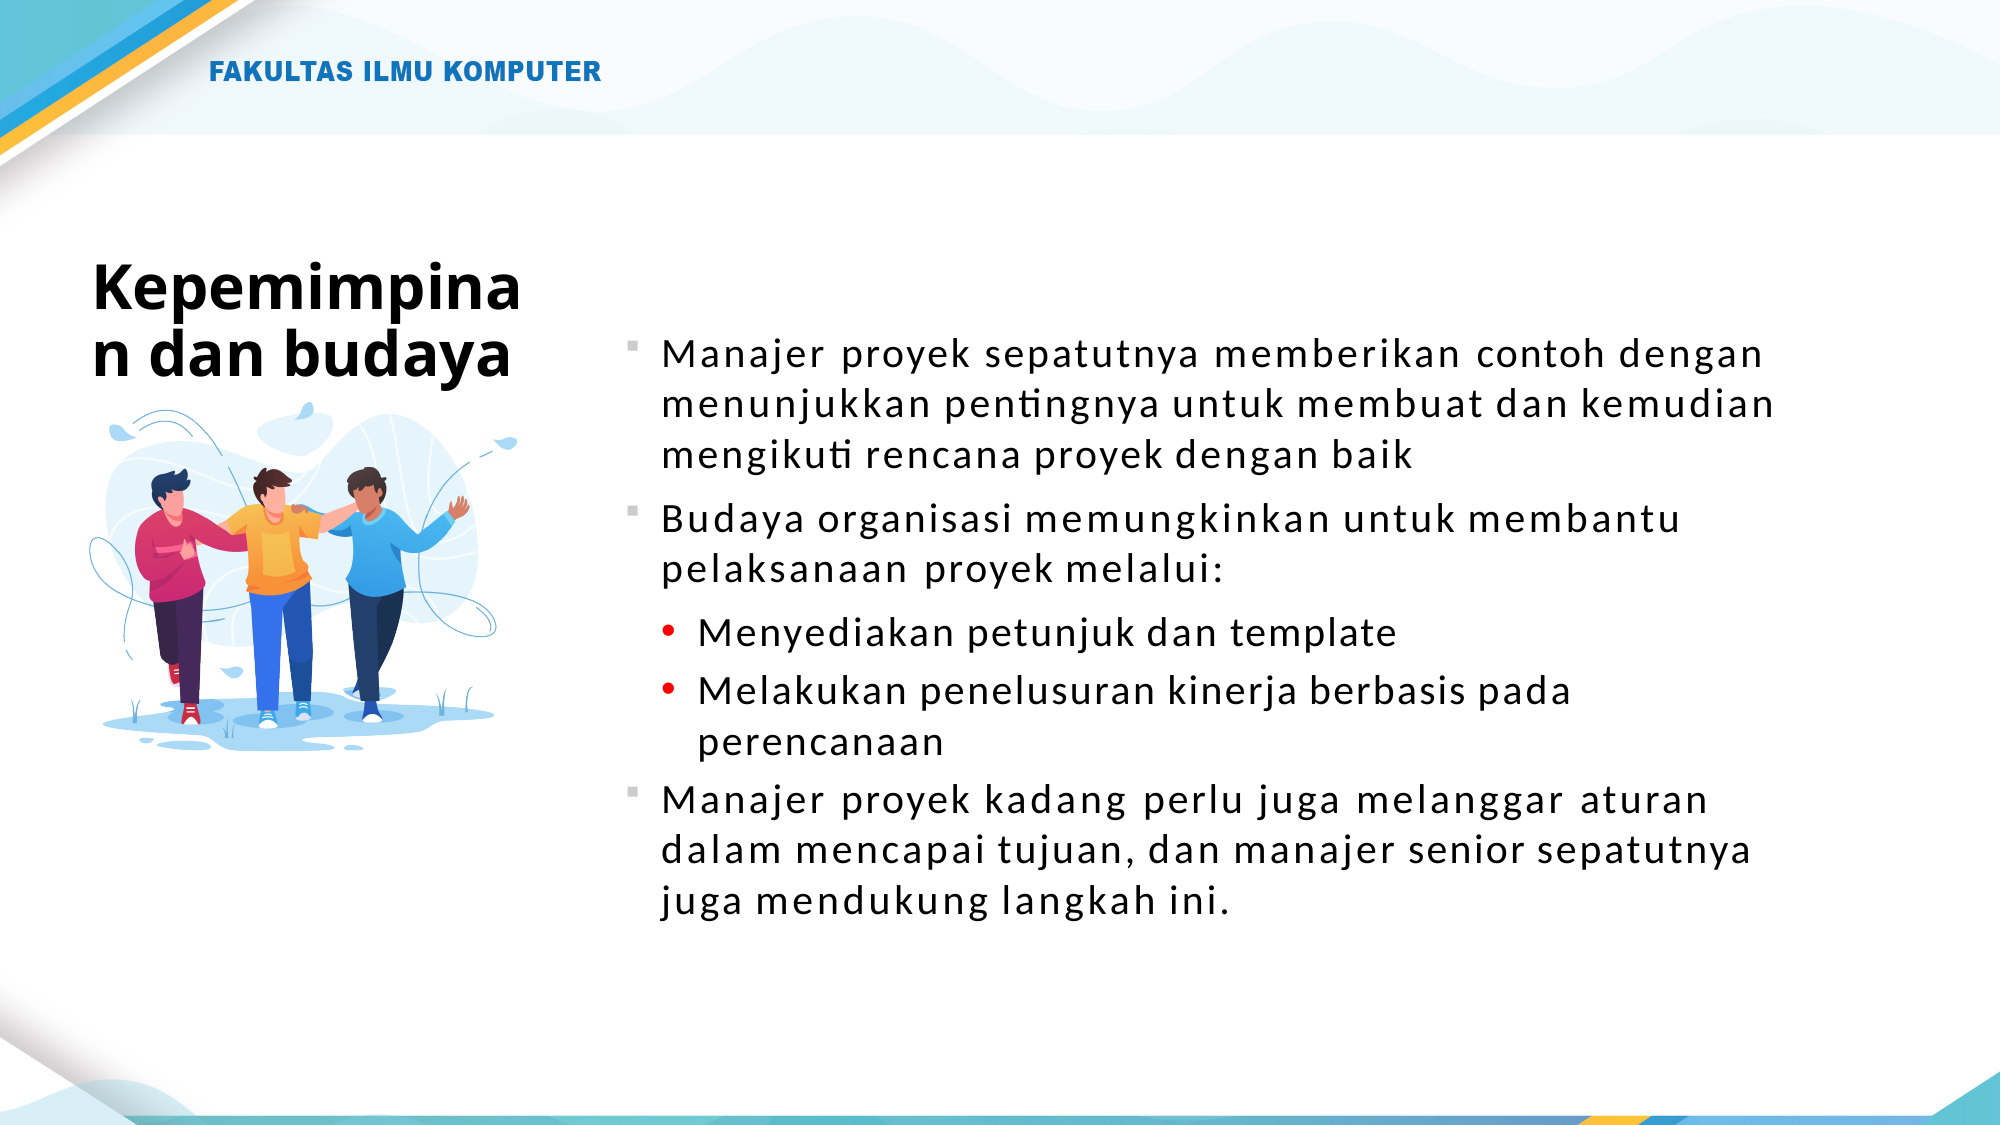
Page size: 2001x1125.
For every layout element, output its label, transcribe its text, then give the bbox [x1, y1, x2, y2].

picture [0, 0, 2000, 1125]
text_box Kepemimpinan dan budaya [76, 238, 540, 313]
text_box Manajer proyek sepatutnya memberikan contoh dengan menunjukkan pentingnya untuk membuat dan kemudian mengikuti rencana proyek dengan baik Budaya organisasi memungkinkan untuk membantu pelaksanaan proyek melalui: Menyediakan petunjuk dan template Melakukan penelusuran kinerja berbasis pada perencanaan Manajer proyek kadang perlu juga melanggar aturan dalam mencapai tujuan, dan manajer senior sepatutnya juga mendukung langkah ini. [622, 323, 1818, 923]
